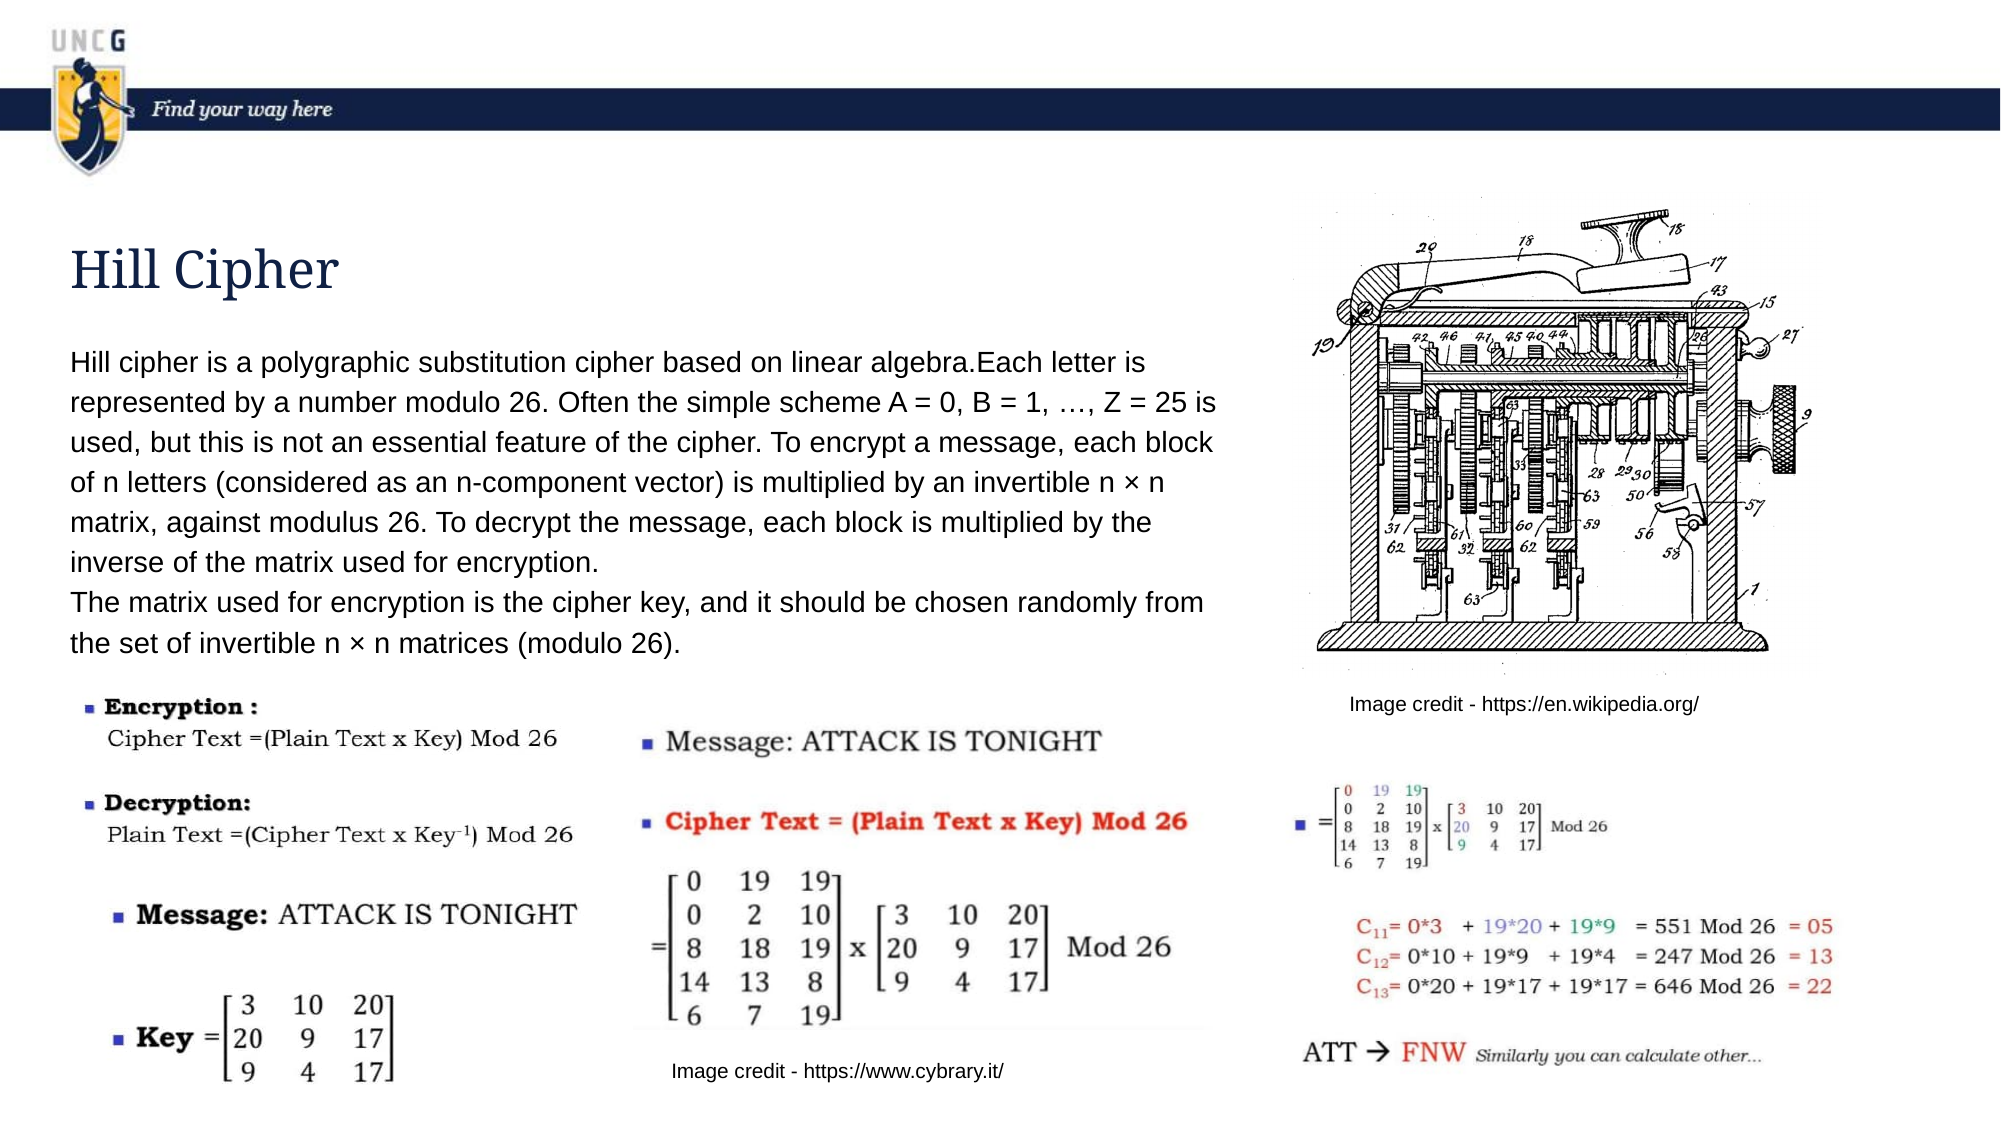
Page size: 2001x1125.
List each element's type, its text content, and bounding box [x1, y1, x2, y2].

picture [0, 0, 2001, 1125]
text_box Hill cipher is a polygraphic substitution cipher based on linear algebra.Each letter is represented by a number modulo 26. Often the simple scheme A = 0, B = 1, …, Z = 25 is used, but this is not an essential feature of the cipher. To encrypt a message, each block of n letters (considered as an n-component vector) is multiplied by an invertible n × n matrix, against modulus 26. To decrypt the message, each block is multiplied by the inverse of the matrix used for encryption. The matrix used for encryption is the cipher key, and it should be chosen randomly from the set of invertible n × n matrices (modulo 26). [55, 322, 1256, 715]
text_box Image credit - https://www.cybrary.it/ [656, 1045, 1062, 1096]
text_box Image credit - https://en.wikipedia.org/ [1334, 685, 1781, 728]
title Hill Cipher [55, 192, 1291, 308]
